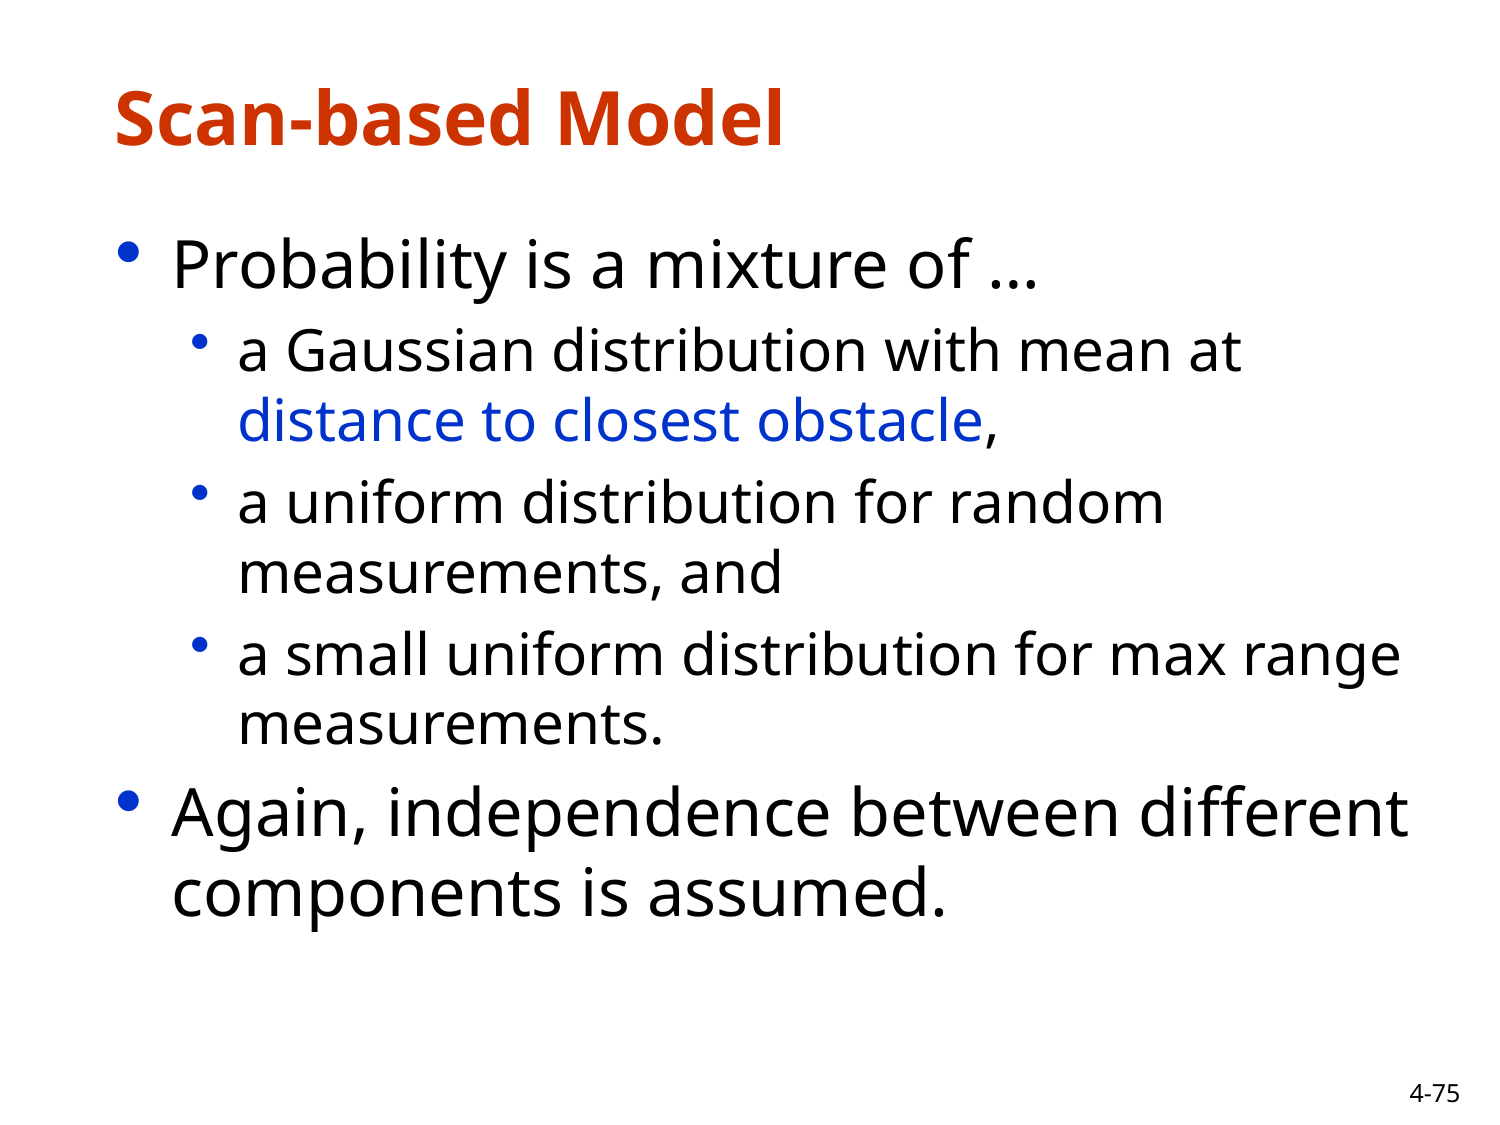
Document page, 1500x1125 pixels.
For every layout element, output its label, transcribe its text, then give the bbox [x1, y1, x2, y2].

list Probability is a mixture of … a Gaussian distribution with mean at distance to closest obstacle, a uniform distribution for random measurements, and a small uniform distribution for max range measurements. Again, independence between different components is assumed. [100, 214, 1481, 1002]
title Scan-based Model [99, 62, 1483, 168]
